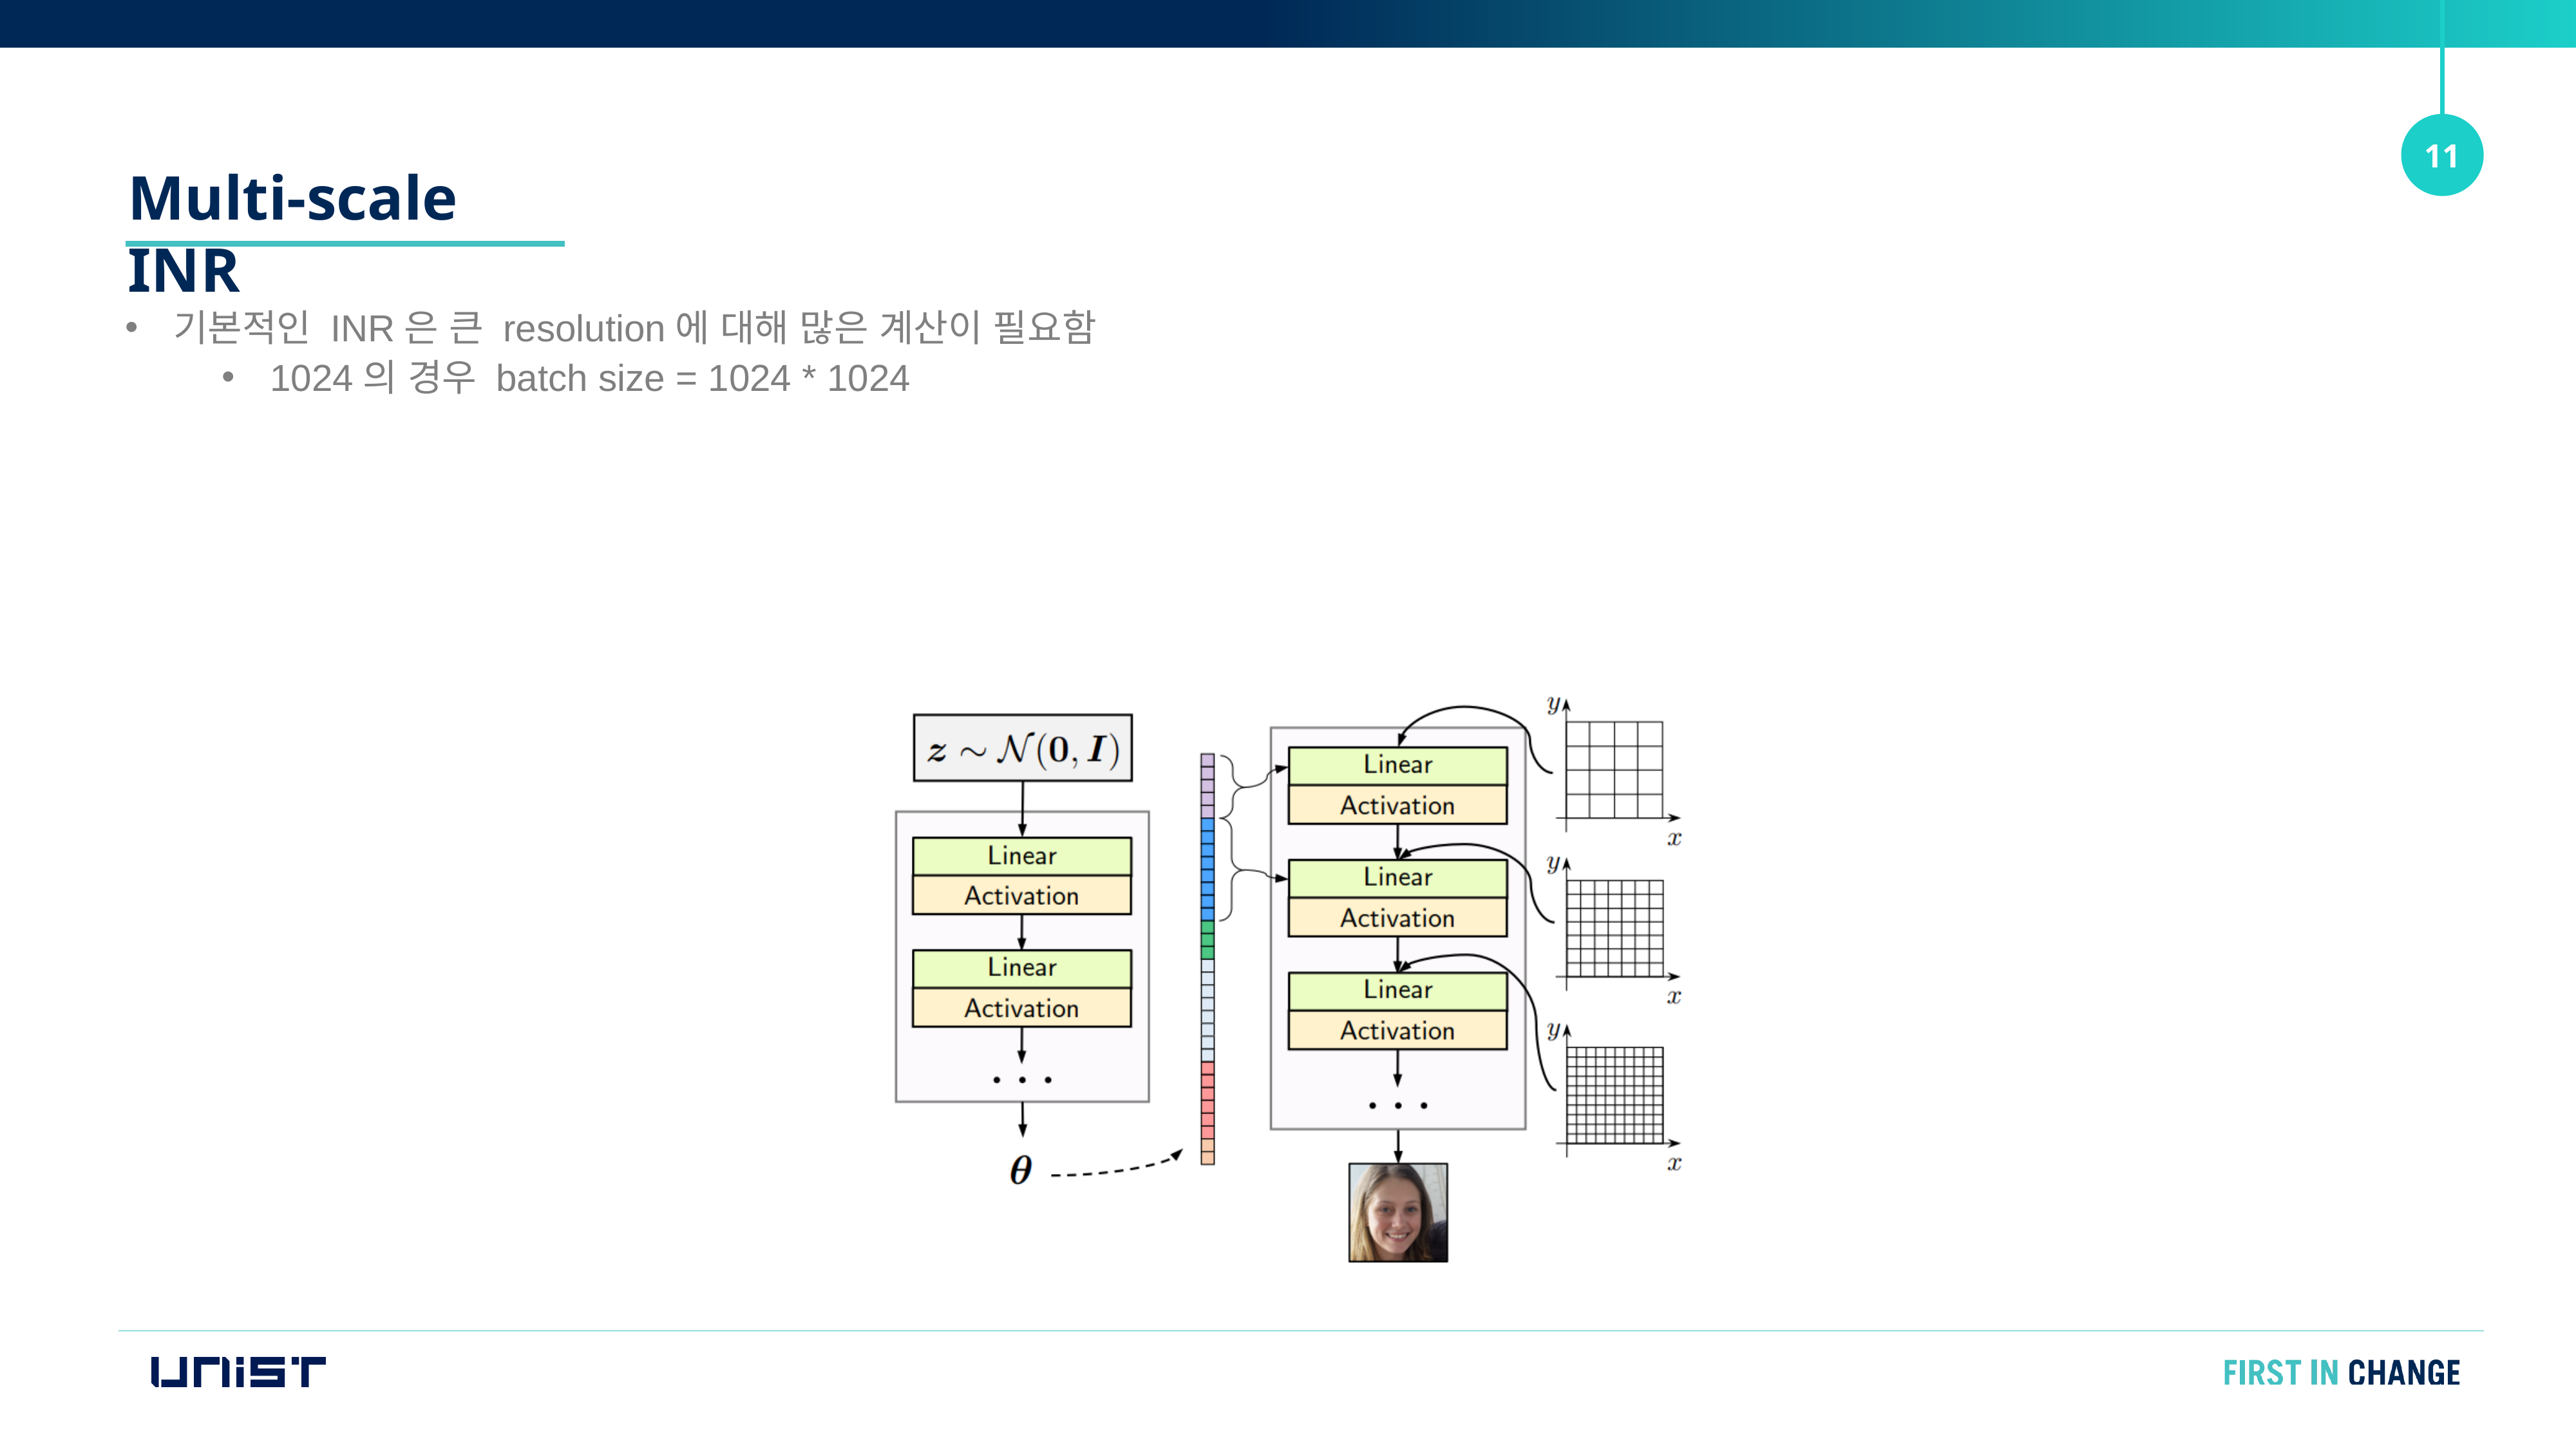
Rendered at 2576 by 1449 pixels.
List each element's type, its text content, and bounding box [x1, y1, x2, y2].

picture [2224, 1359, 2460, 1385]
text_box 기본적인 INR은 큰 resolution에 대해 많은 계산이 필요함 1024의 경우 batch size = 1024 * 1024 [106, 294, 2443, 404]
picture [151, 1357, 326, 1387]
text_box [0, 0, 2576, 196]
text_box Multi-scale INR [118, 196, 558, 294]
picture [872, 681, 1703, 1283]
